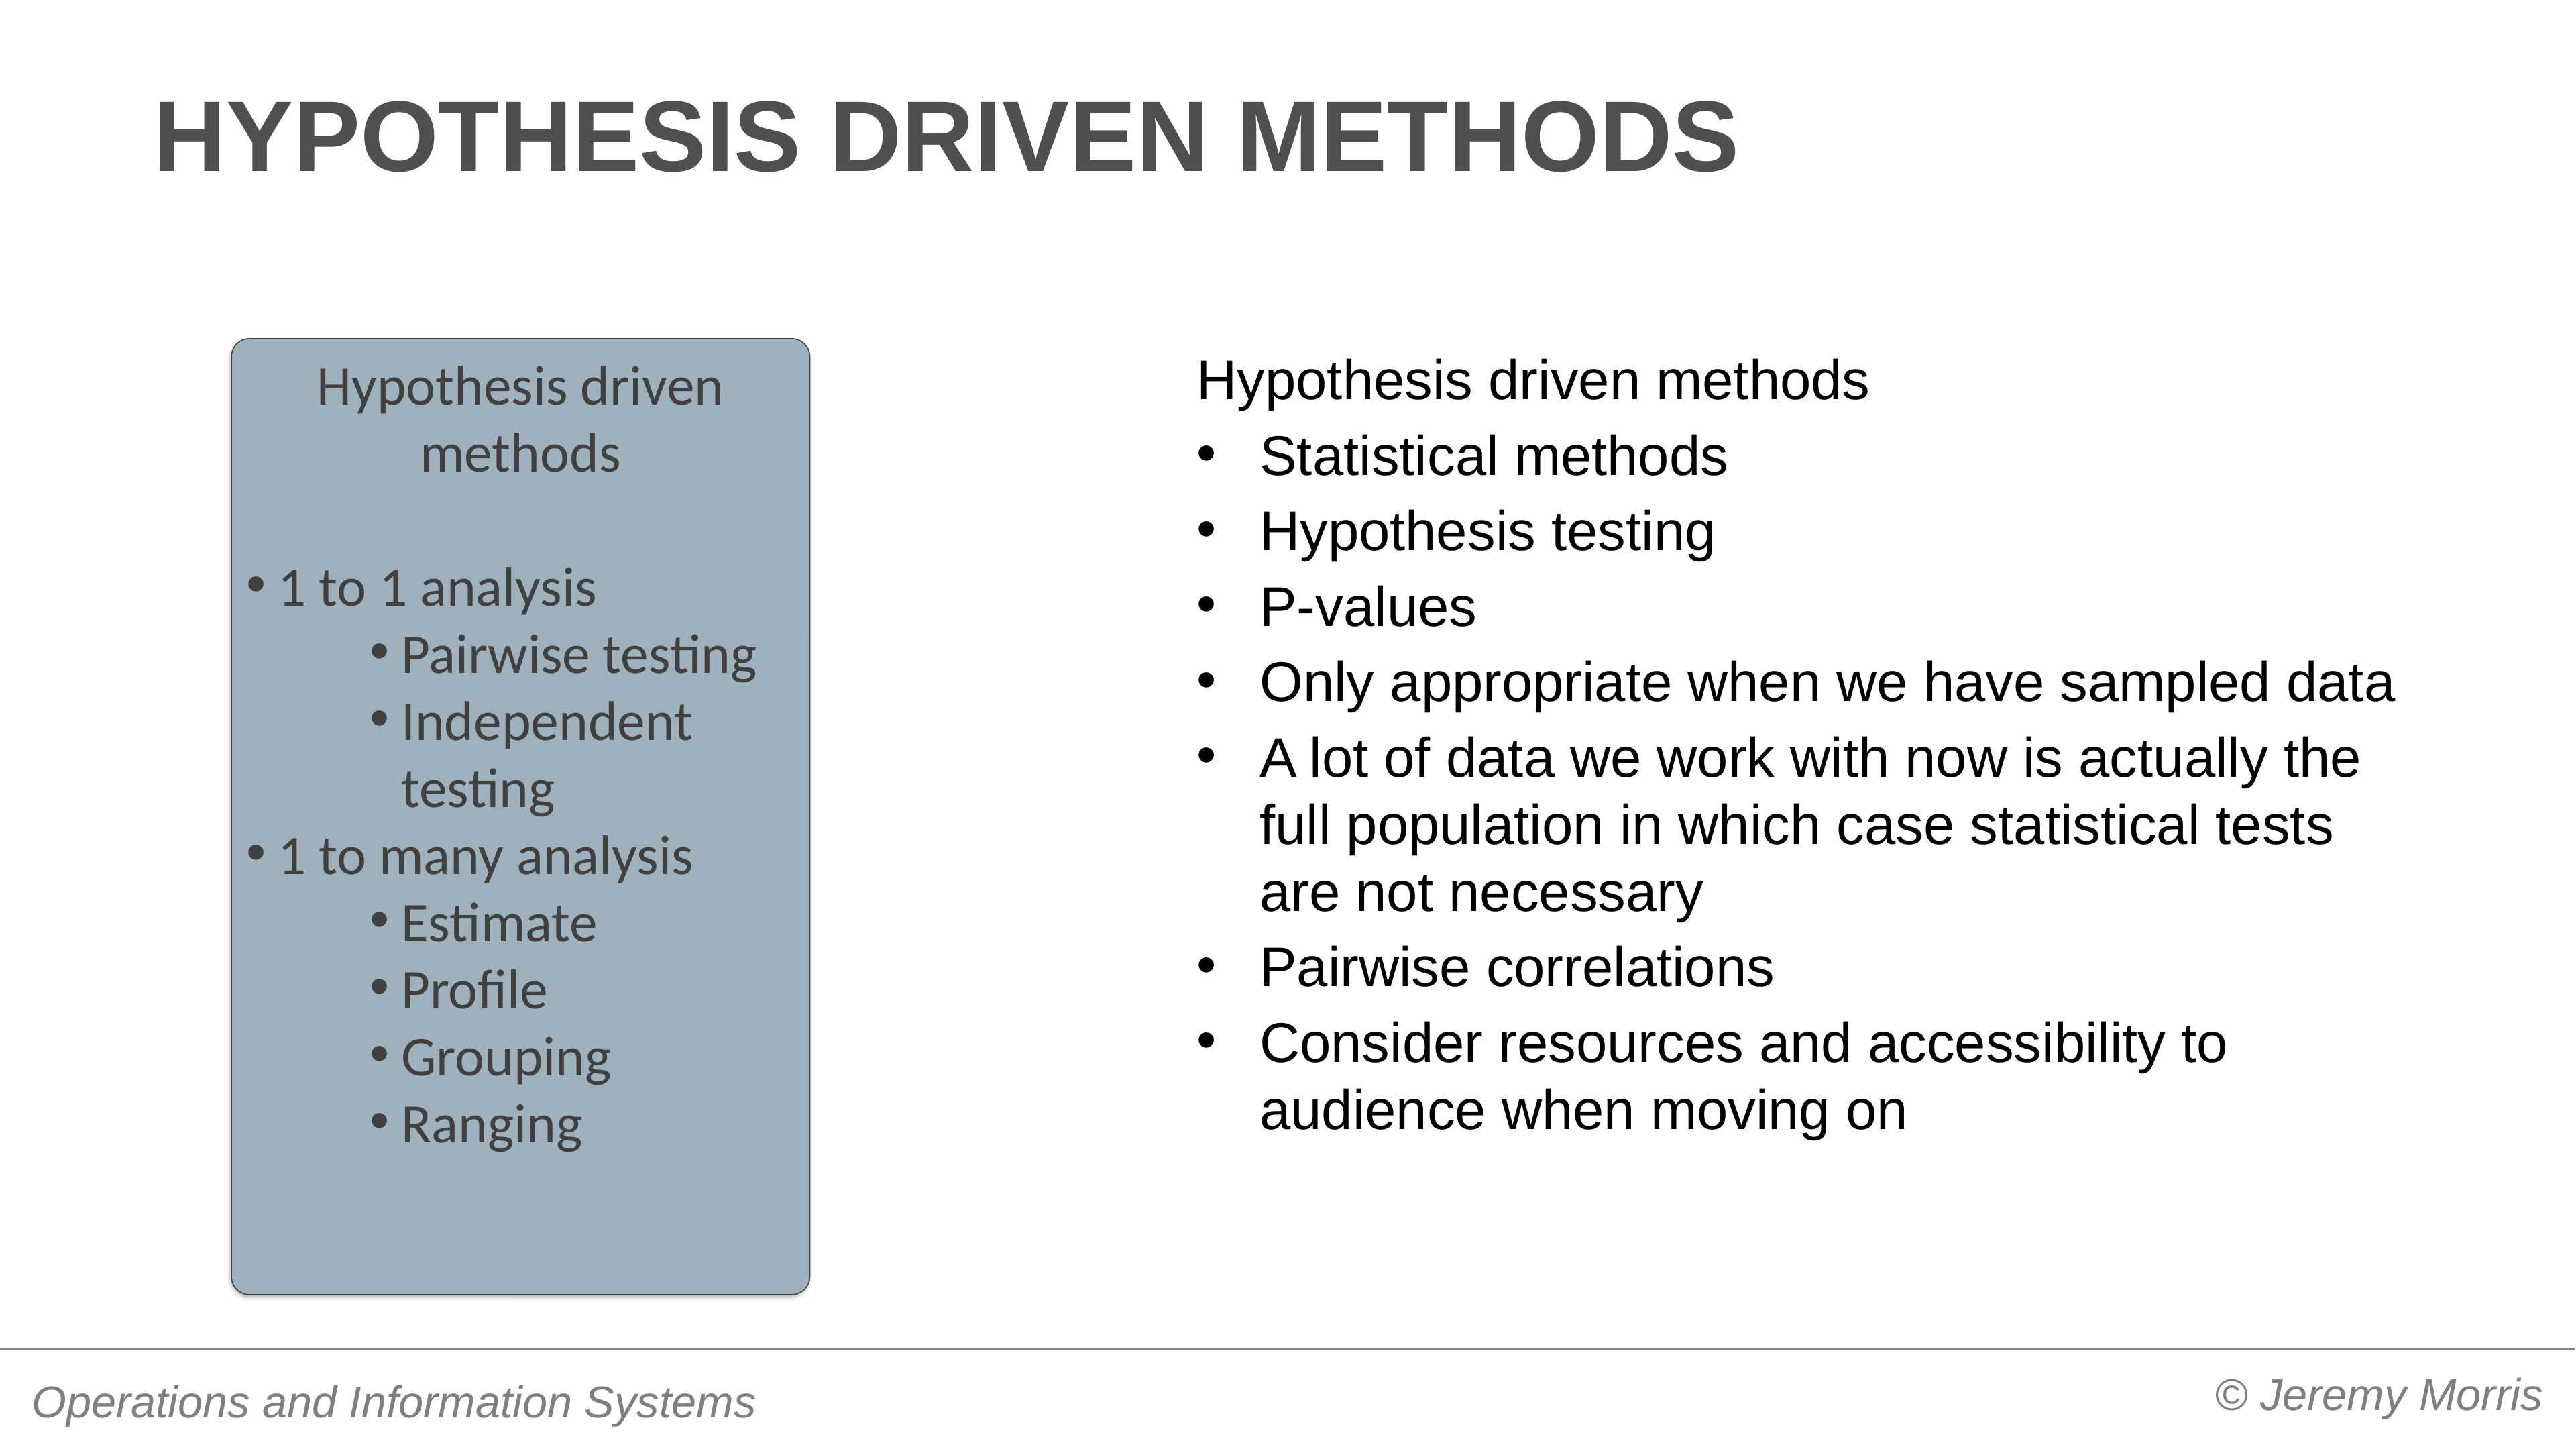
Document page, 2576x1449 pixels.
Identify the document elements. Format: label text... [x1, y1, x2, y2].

text_box Hypothesis driven methods Statistical methods Hypothesis testing P-values Only appropriate when we have sampled data A lot of data we work with now is actually the full population in which case statistical tests are not necessary Pairwise correlations Consider resources and accessibility to audience when moving on [1187, 338, 2420, 1146]
title Hypothesis driven methods [128, 53, 2447, 204]
text_box Hypothesis driven methods 1 to 1 analysis Pairwise testing Independent testing 1 to many analysis Estimate Profile Grouping Ranging [231, 338, 811, 1295]
